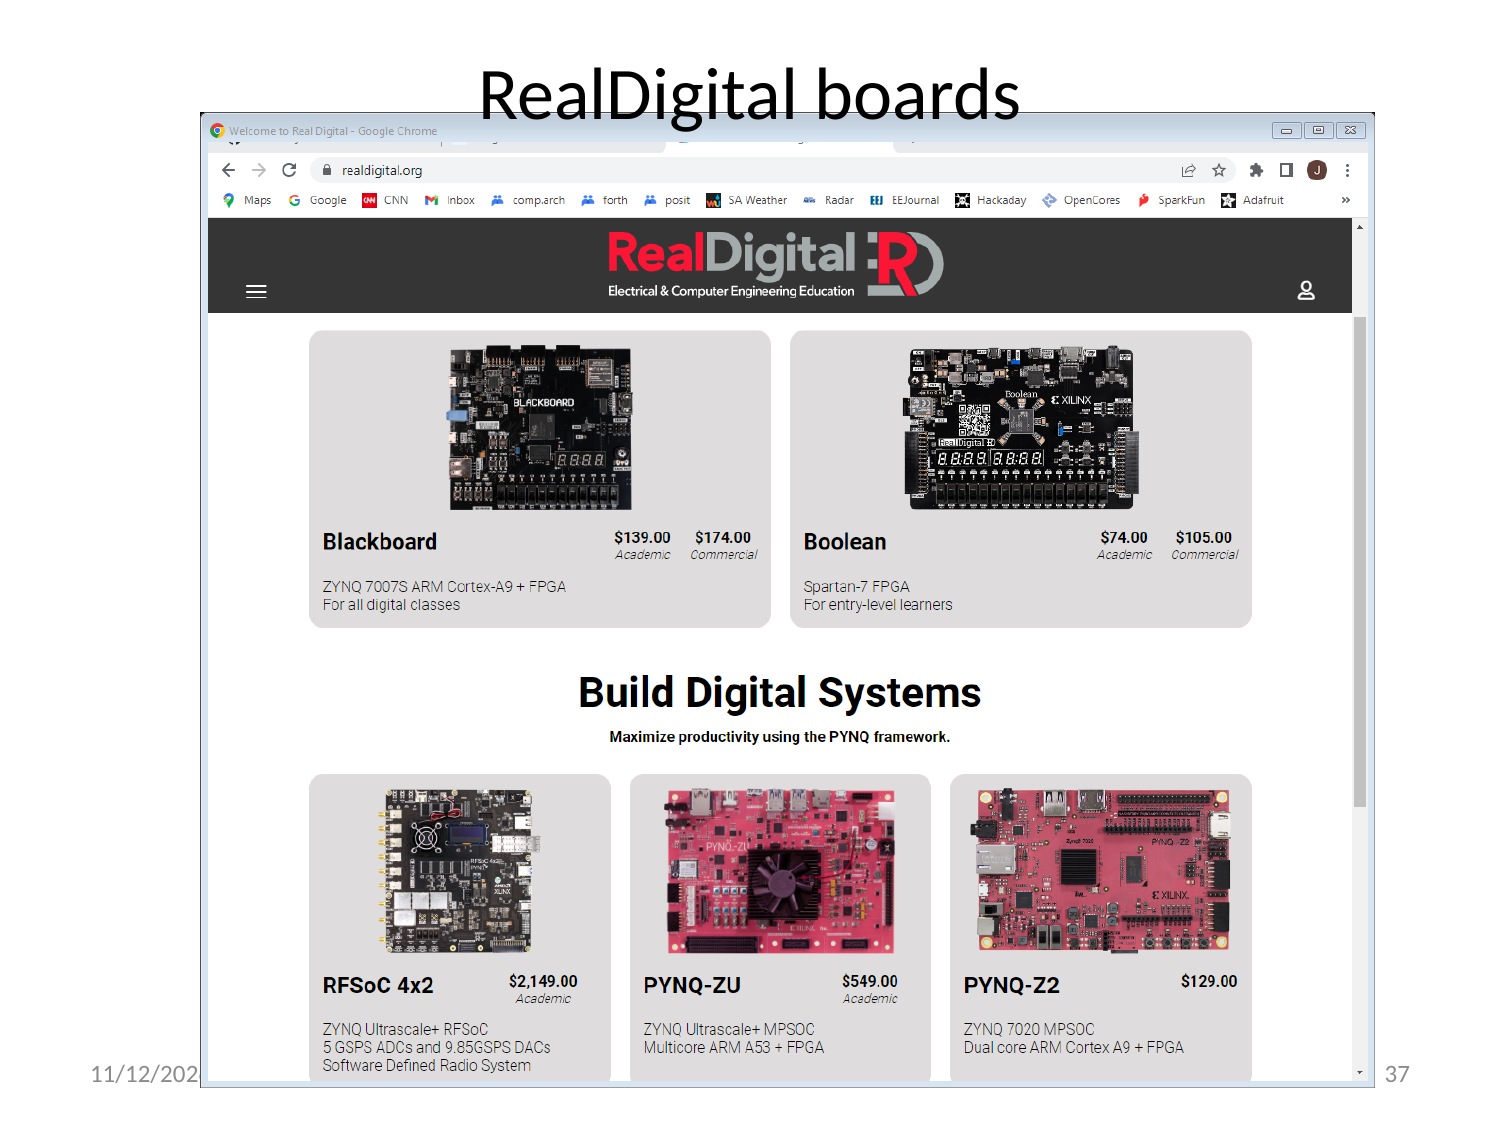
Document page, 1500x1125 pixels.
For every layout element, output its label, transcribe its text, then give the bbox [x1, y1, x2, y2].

slide_number 37 [1074, 1042, 1425, 1103]
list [199, 112, 1376, 1088]
title RealDigital boards [75, 37, 1425, 143]
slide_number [75, 1042, 425, 1103]
